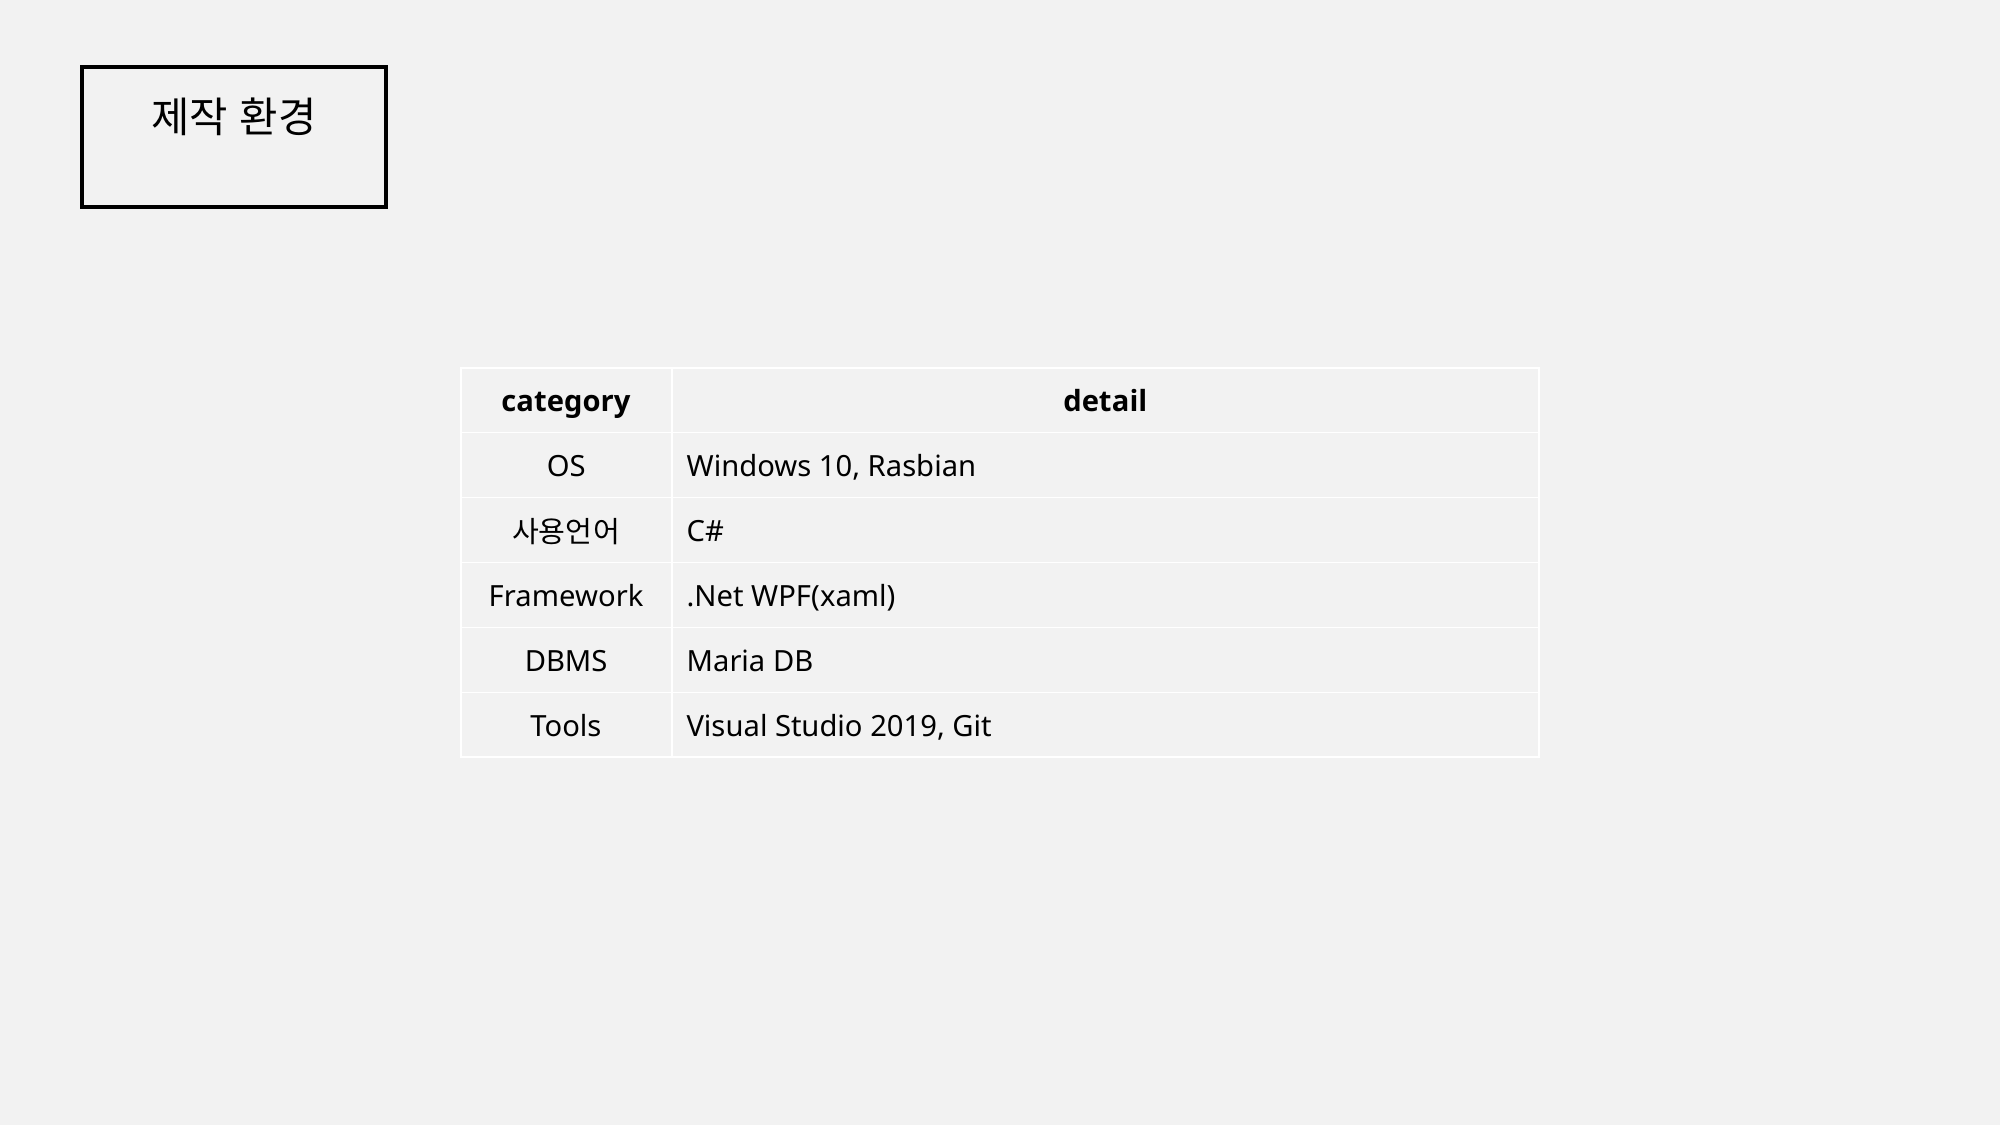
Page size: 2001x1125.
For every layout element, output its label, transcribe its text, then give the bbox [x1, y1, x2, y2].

table_cell C# [673, 498, 1538, 562]
table_cell Framework [462, 563, 671, 627]
table_cell 사용언어 [462, 498, 671, 562]
table_cell Visual Studio 2019, Git [673, 693, 1538, 756]
table_cell Tools [462, 693, 671, 756]
table_cell .Net WPF(xaml) [673, 563, 1538, 627]
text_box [81, 66, 386, 207]
table_cell OS [462, 433, 671, 497]
table_cell DBMS [462, 628, 671, 692]
table_header category [462, 369, 671, 432]
table_cell Windows 10, Rasbian [673, 433, 1538, 497]
table_cell Maria DB [673, 628, 1538, 692]
table_header detail [673, 369, 1538, 432]
